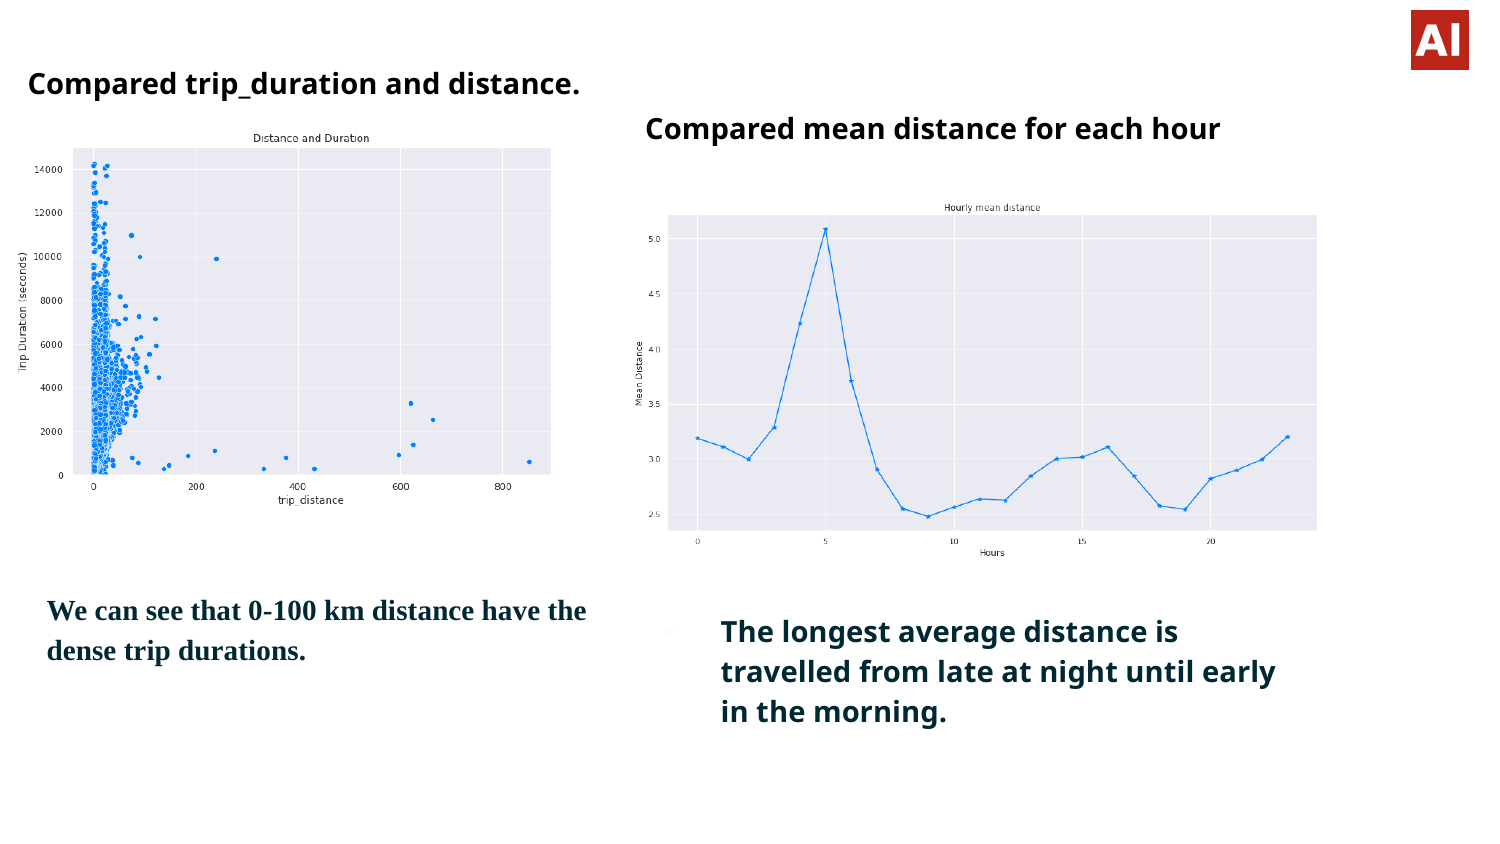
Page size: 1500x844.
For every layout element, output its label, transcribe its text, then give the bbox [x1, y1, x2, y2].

list We can see that 0-100 km distance have the dense trip durations. [12, 571, 615, 658]
picture [1411, 10, 1469, 70]
text_box Compared mean distance for each hour [630, 102, 1405, 153]
picture [630, 197, 1322, 563]
text_box Compared trip_duration and distance. [12, 57, 787, 108]
text_box The longest average distance is travelled from late at night until early in the morning. [630, 593, 1308, 680]
picture [12, 127, 557, 512]
